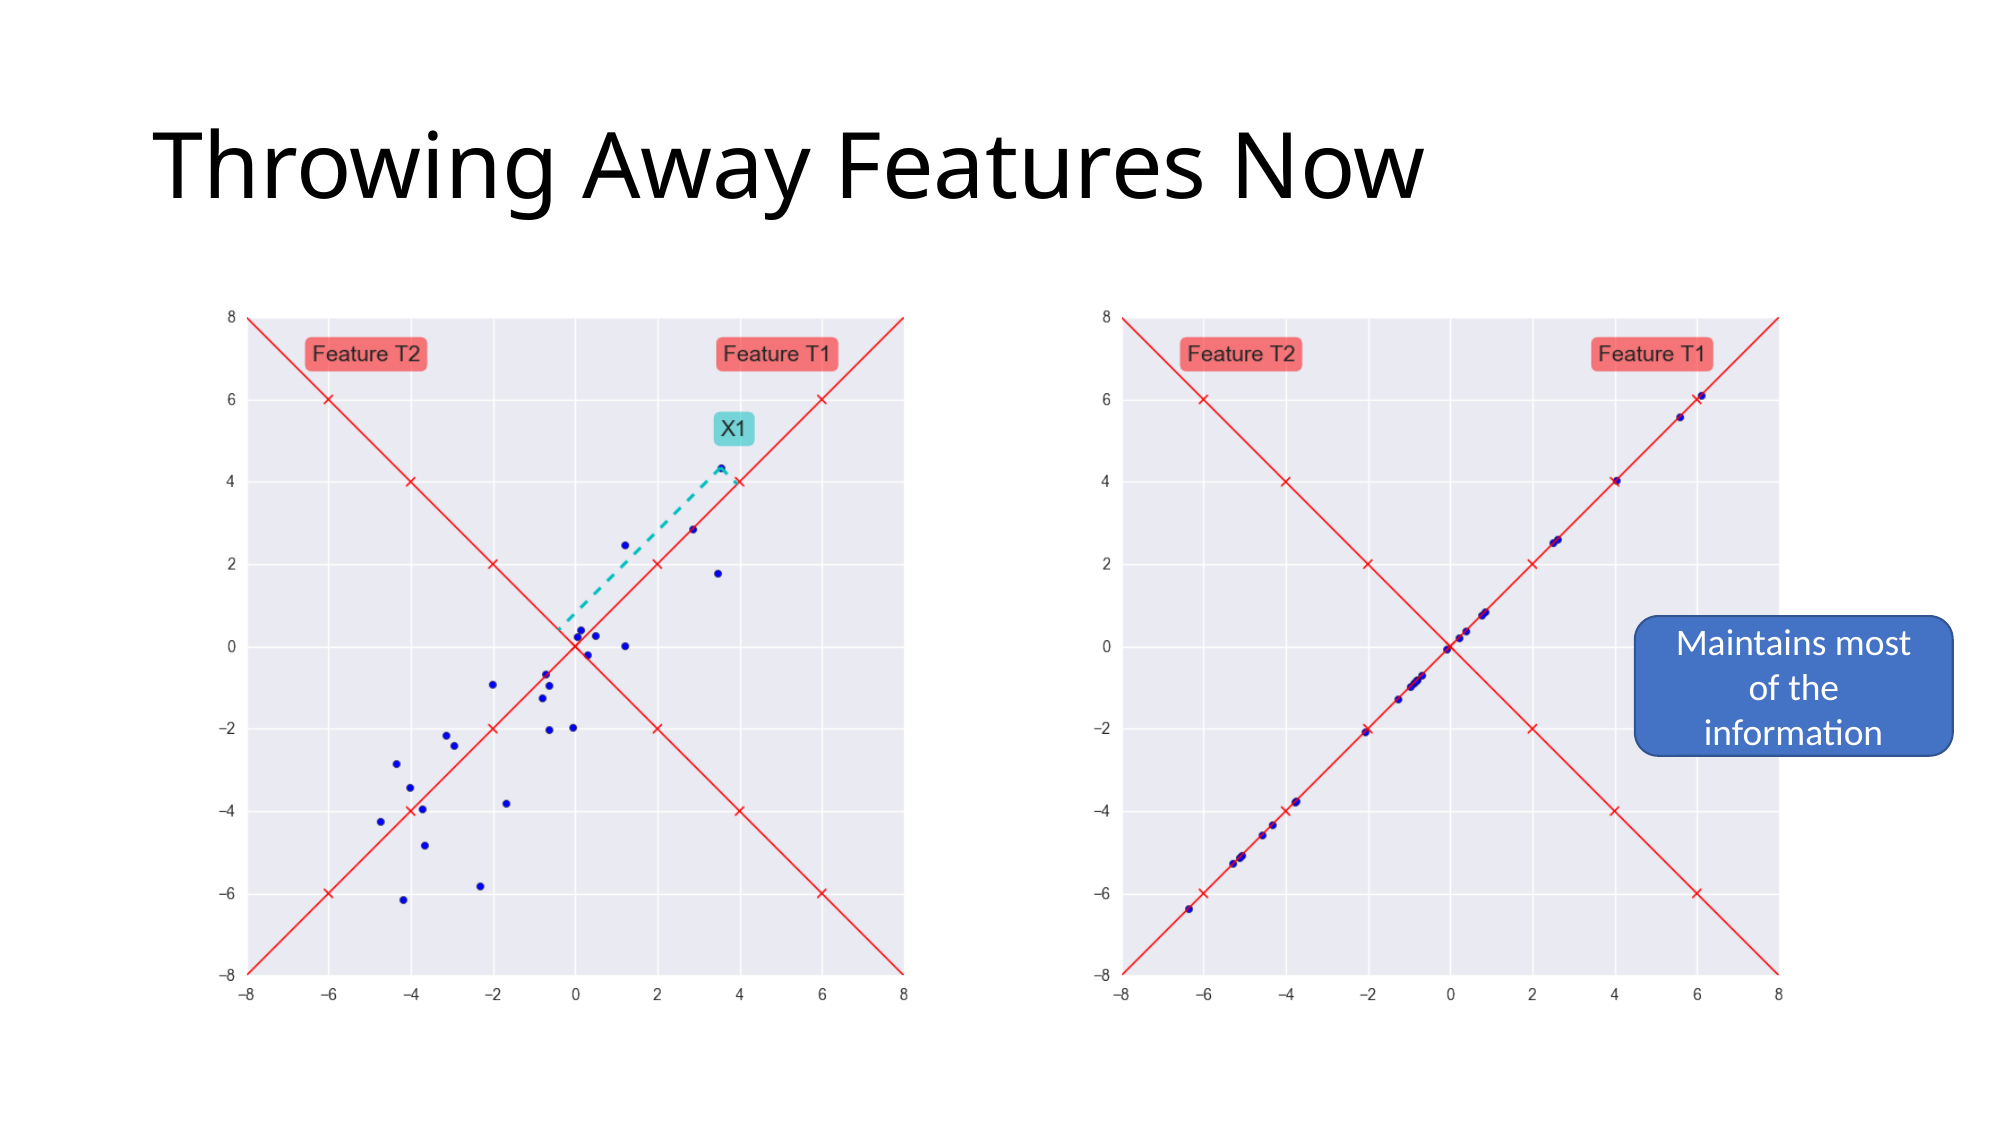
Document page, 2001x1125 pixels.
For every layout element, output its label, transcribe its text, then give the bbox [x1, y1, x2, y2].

text_box Maintains most of the information [1794, 615, 1954, 757]
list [1081, 299, 1794, 1014]
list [206, 299, 919, 1014]
title Throwing Away Features Now [137, 59, 1863, 278]
